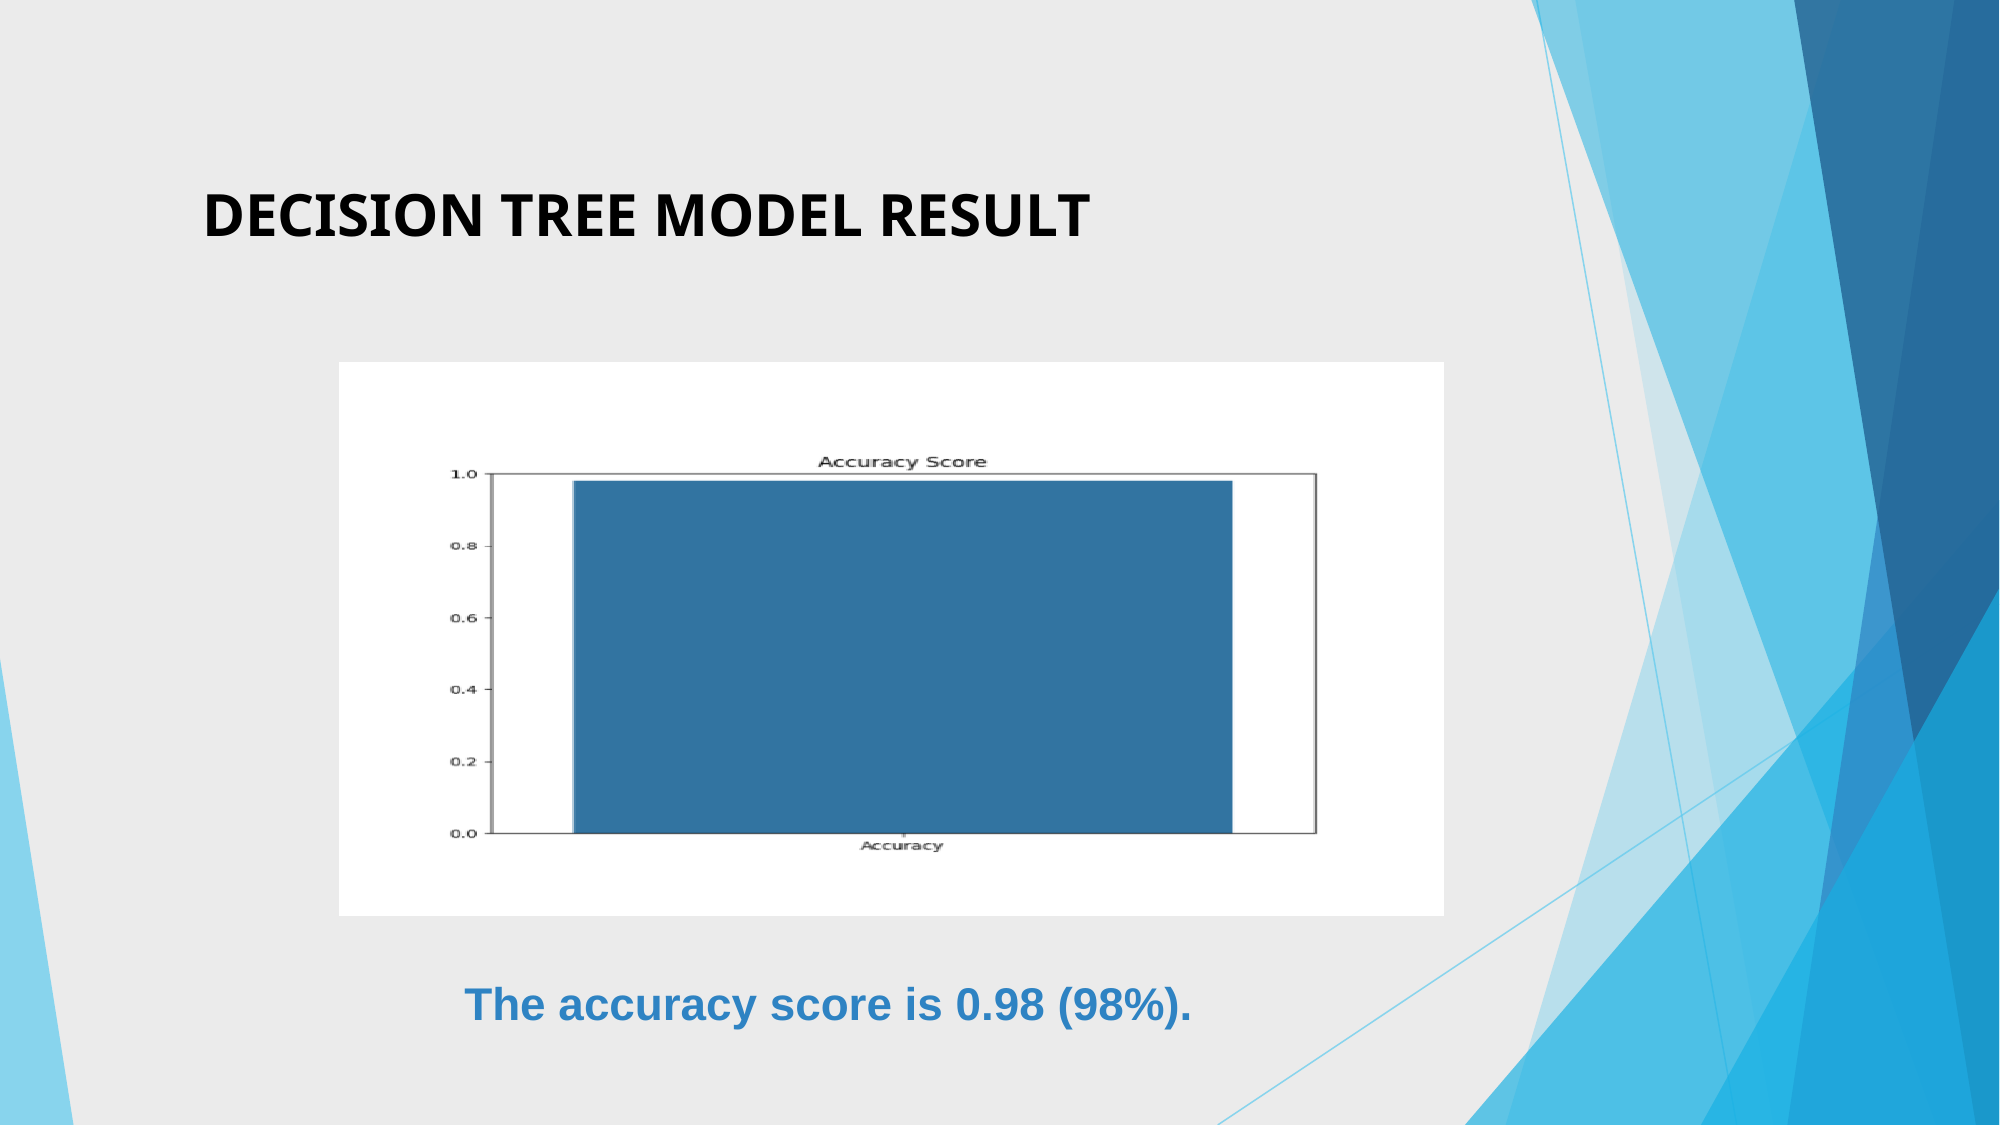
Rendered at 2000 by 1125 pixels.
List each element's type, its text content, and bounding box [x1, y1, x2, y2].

text_box DECISION TREE MODEL RESULT [187, 178, 1863, 257]
text_box The accuracy score is 0.98 (98%). [449, 959, 1365, 1045]
picture [338, 361, 1444, 917]
